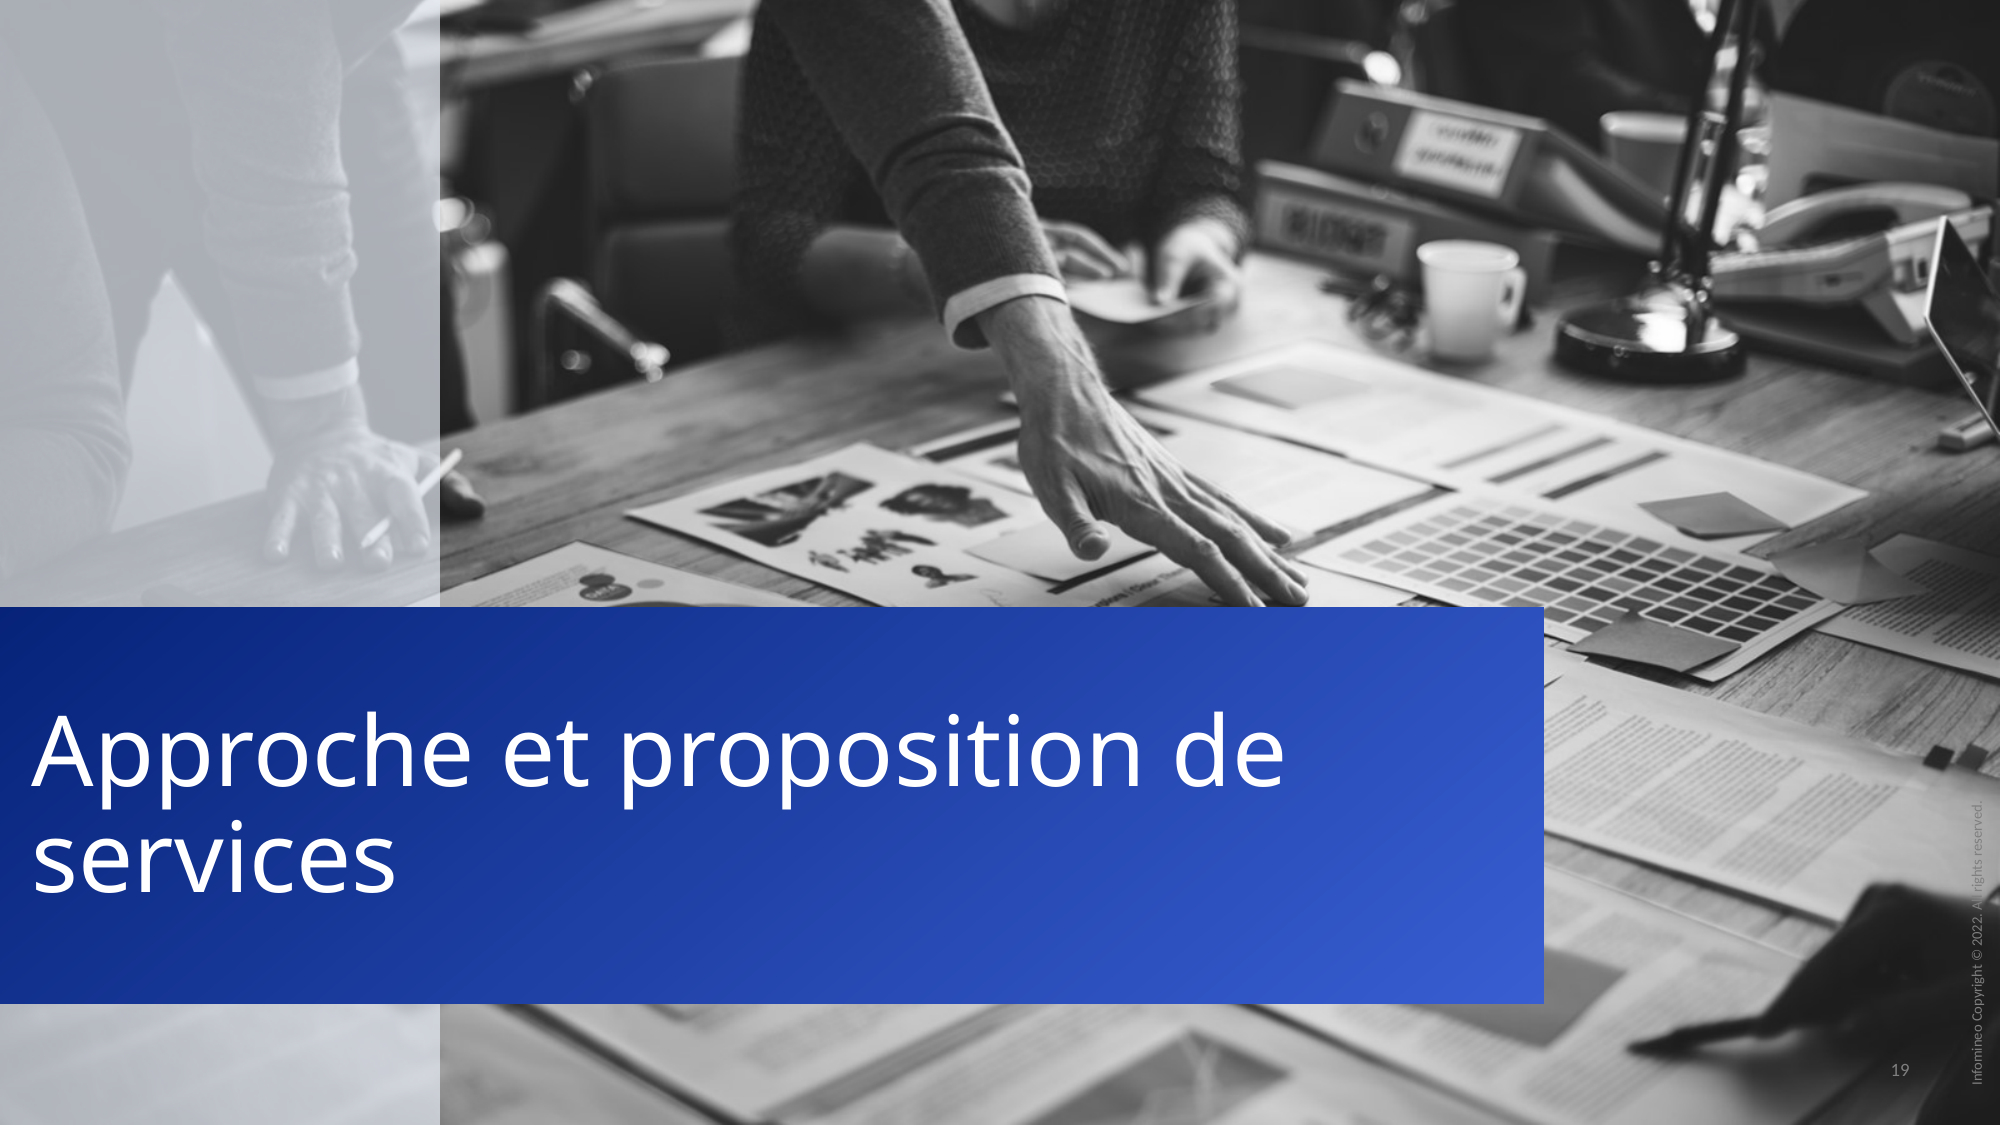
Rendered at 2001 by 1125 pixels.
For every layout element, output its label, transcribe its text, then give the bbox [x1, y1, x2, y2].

picture [440, 0, 2000, 1125]
title Approche et proposition de services [31, 702, 1569, 914]
